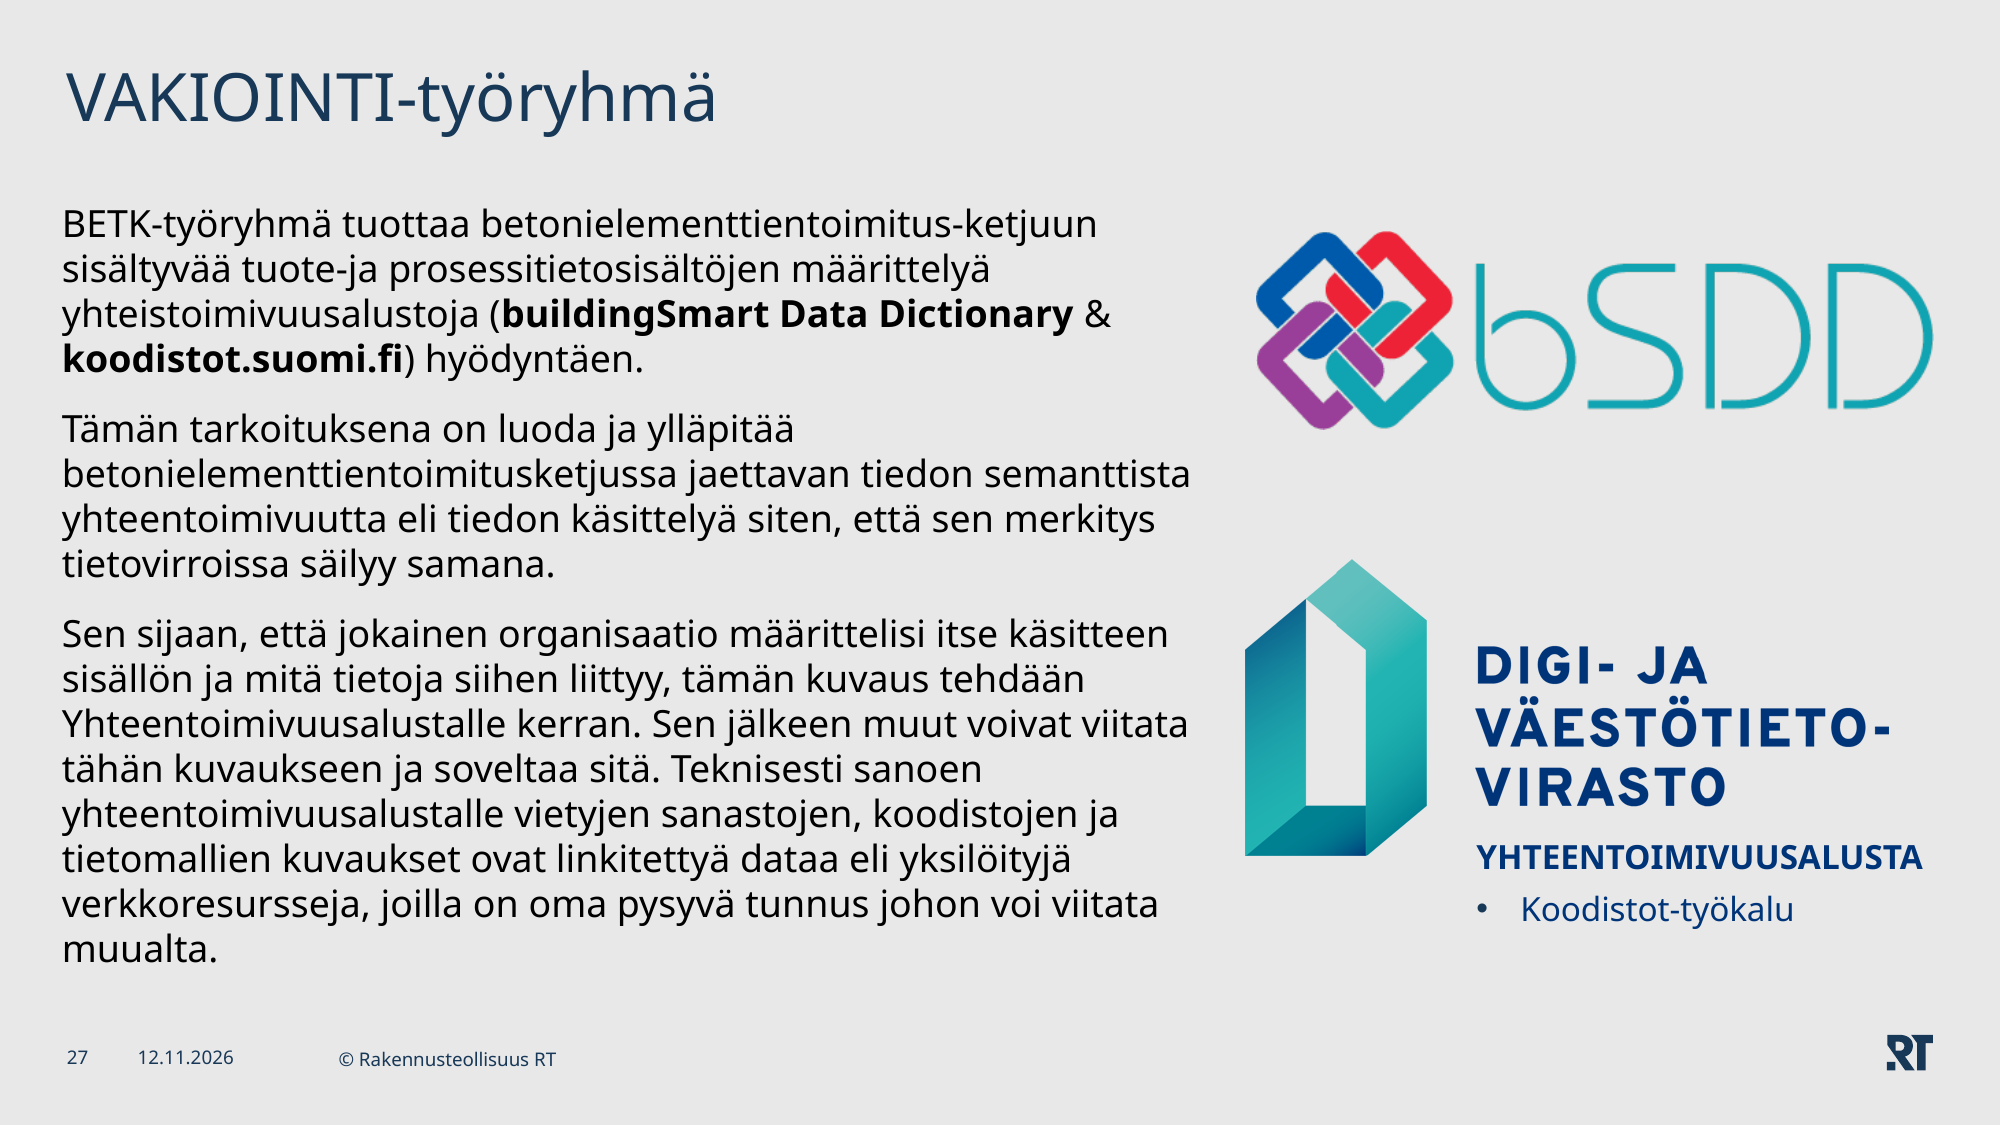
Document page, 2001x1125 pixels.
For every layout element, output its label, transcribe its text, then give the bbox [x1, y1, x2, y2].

picture [1245, 559, 1889, 856]
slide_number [138, 1046, 338, 1071]
text_box BETK-työryhmä tuottaa betonielementtientoimitus-ketjuun sisältyvää tuote-ja prosessitietosisältöjen määrittelyä yhteistoimivuusalustoja (buildingSmart Data Dictionary & koodistot.suomi.fi) hyödyntäen. Tämän tarkoituksena on luoda ja ylläpitää betonielementtientoimitusketjussa jaettavan tiedon semanttista yhteentoimivuutta eli tiedon käsittelyä siten, että sen merkitys tietovirroissa säilyy samana. Sen sijaan, että jokainen organisaatio määrittelisi itse käsitteen sisällön ja mitä tietoja siihen liittyy, tämän kuvaus tehdään Yhteentoimivuusalustalle kerran. Sen jälkeen muut voivat viitata tähän kuvaukseen ja soveltaa sitä. Teknisesti sanoen yhteentoimivuusalustalle vietyjen sanastojen, koodistojen ja tietomallien kuvaukset ovat linkitettyä dataa eli yksilöityjä verkkoresursseja, joilla on oma pysyvä tunnus johon voi viitata muualta. [47, 192, 1225, 978]
title VAKIOINTI-työryhmä [66, 54, 1933, 221]
picture [1256, 231, 1934, 430]
slide_number 27 [66, 1046, 138, 1071]
footer © Rakennusteollisuus RT [338, 1046, 1804, 1071]
list YHTEENTOIMIVUUSALUSTA Koodistot-työkalu [1476, 835, 2000, 951]
